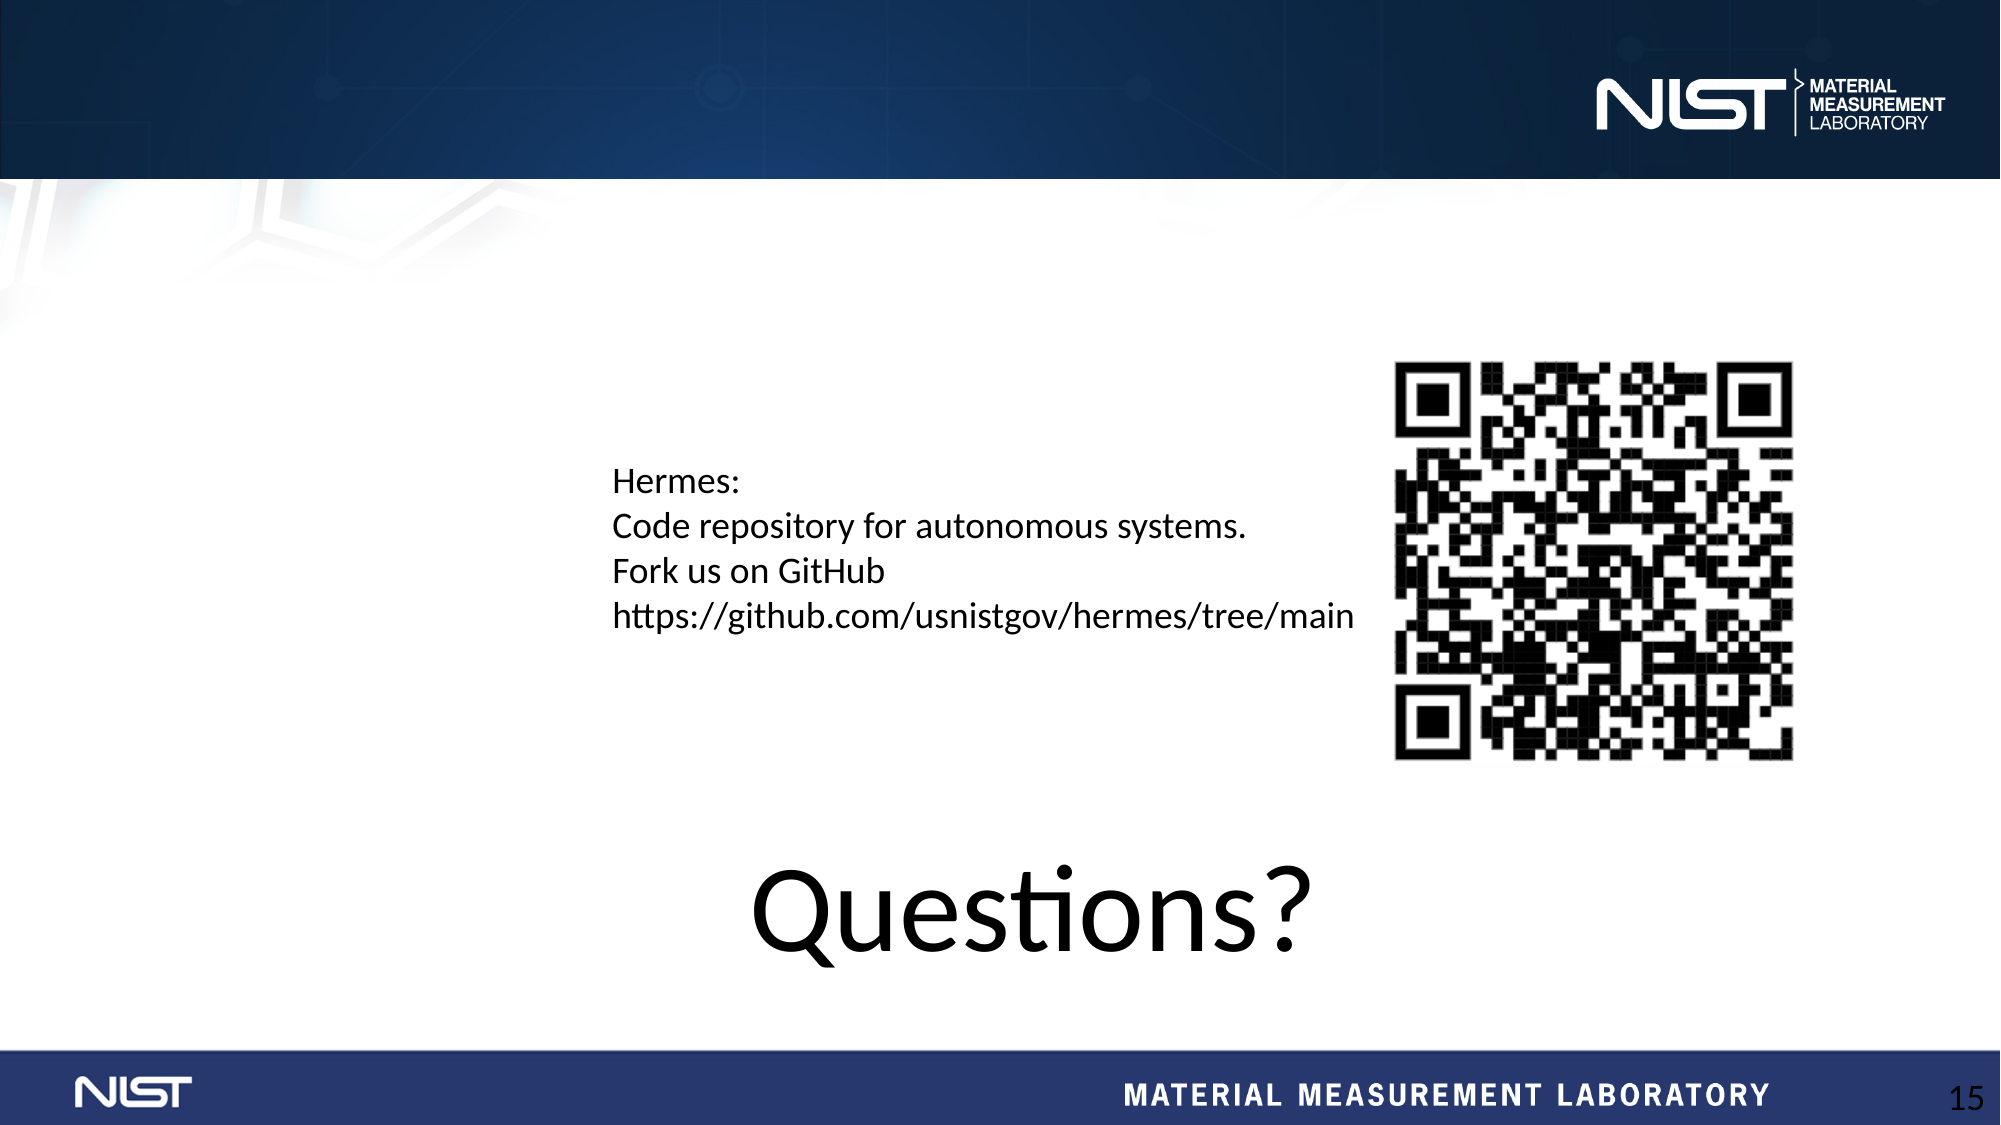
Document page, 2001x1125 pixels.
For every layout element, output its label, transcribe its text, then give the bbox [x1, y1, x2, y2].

text_box Questions? [618, 819, 1449, 984]
text_box 15 [1549, 1065, 2000, 1125]
text_box [28, 0, 1754, 205]
text_box Hermes: Code repository for autonomous systems. Fork us on GitHub https://github.com/usnistgov/hermes/tree/main [597, 448, 1373, 644]
picture [0, 0, 2001, 1125]
